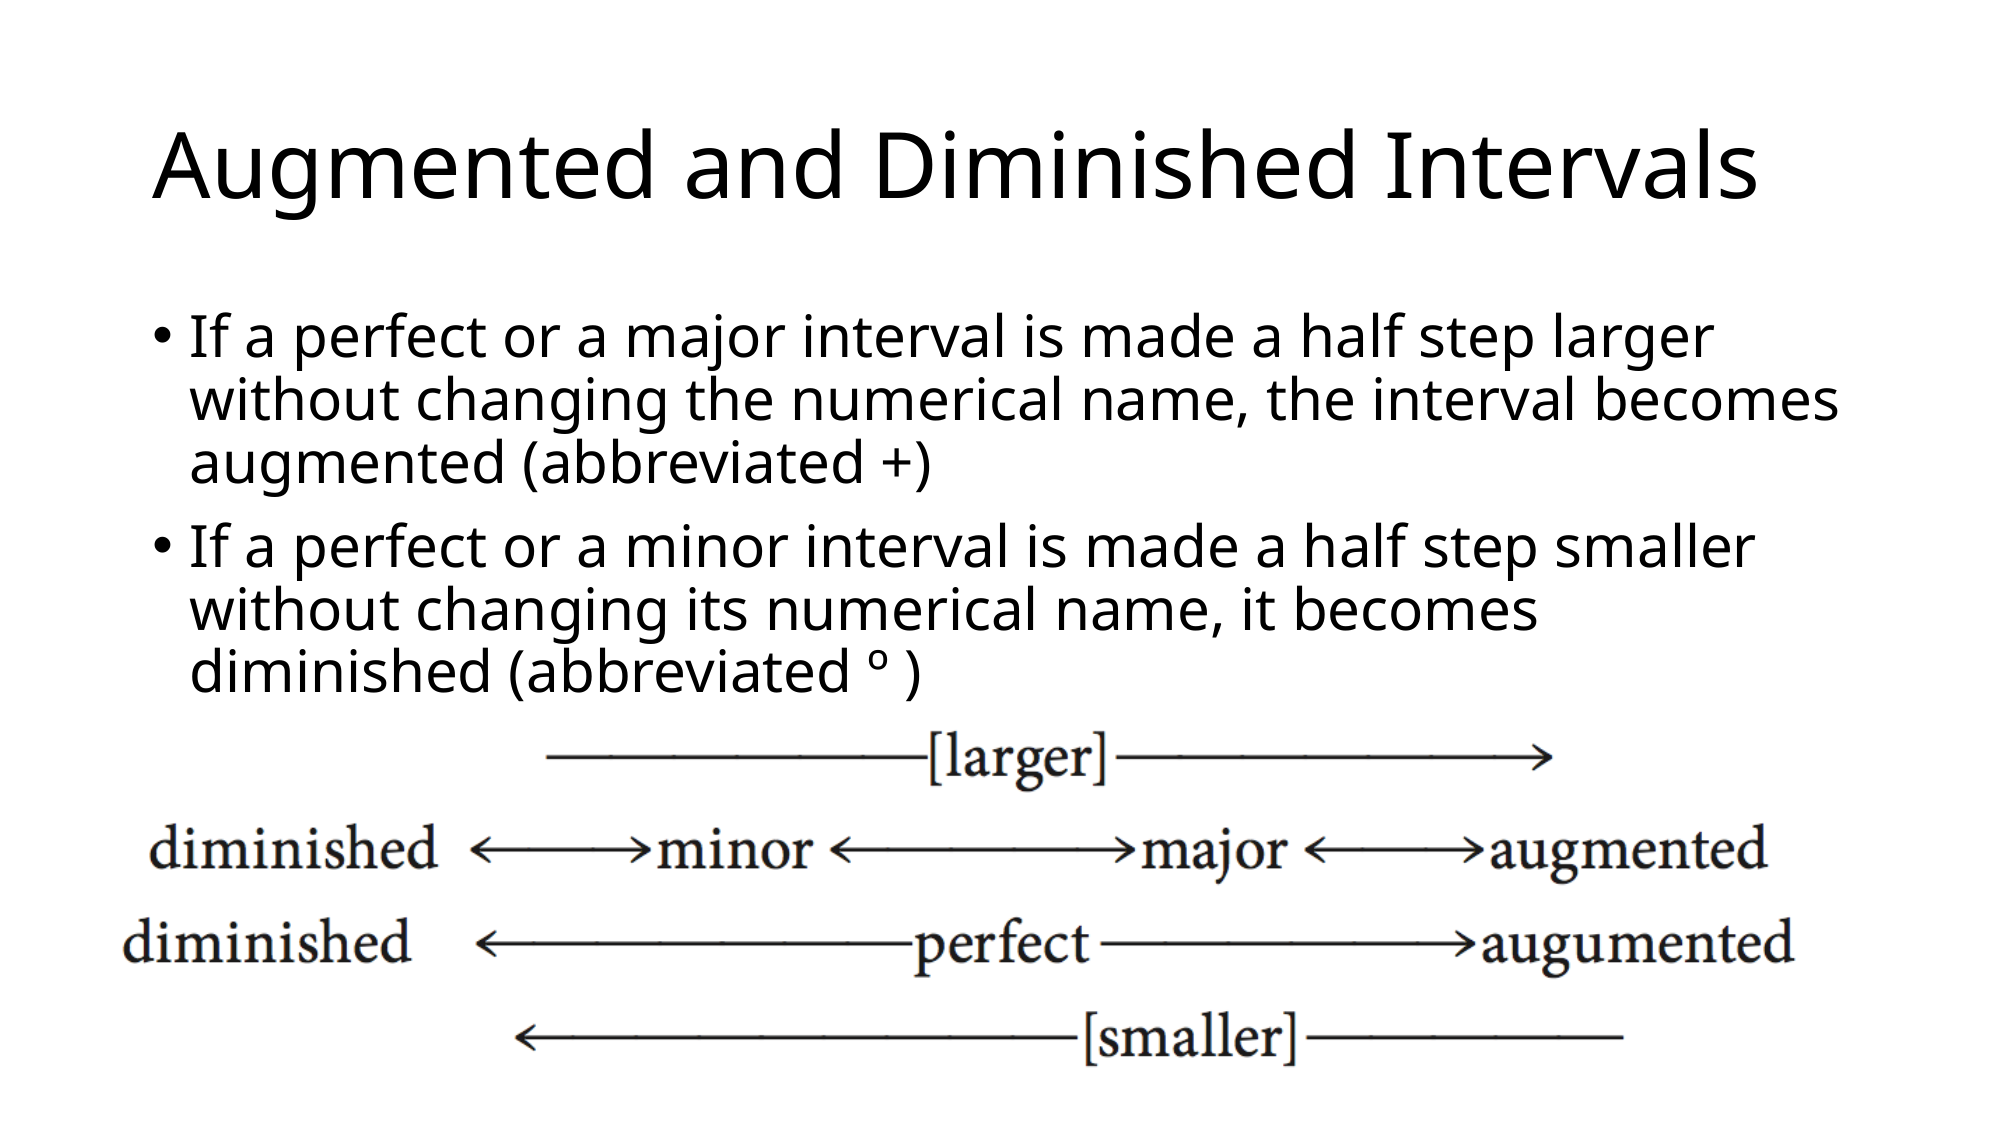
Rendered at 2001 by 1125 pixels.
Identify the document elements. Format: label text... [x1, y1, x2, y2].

list If a perfect or a major interval is made a half step larger without changing the numerical name, the interval becomes augmented (abbreviated +) If a perfect or a minor interval is made a half step smaller without changing its numerical name, it becomes diminished (abbreviated º ) [137, 299, 1863, 720]
title Augmented and Diminished Intervals [137, 59, 1863, 278]
picture [74, 720, 1926, 1125]
